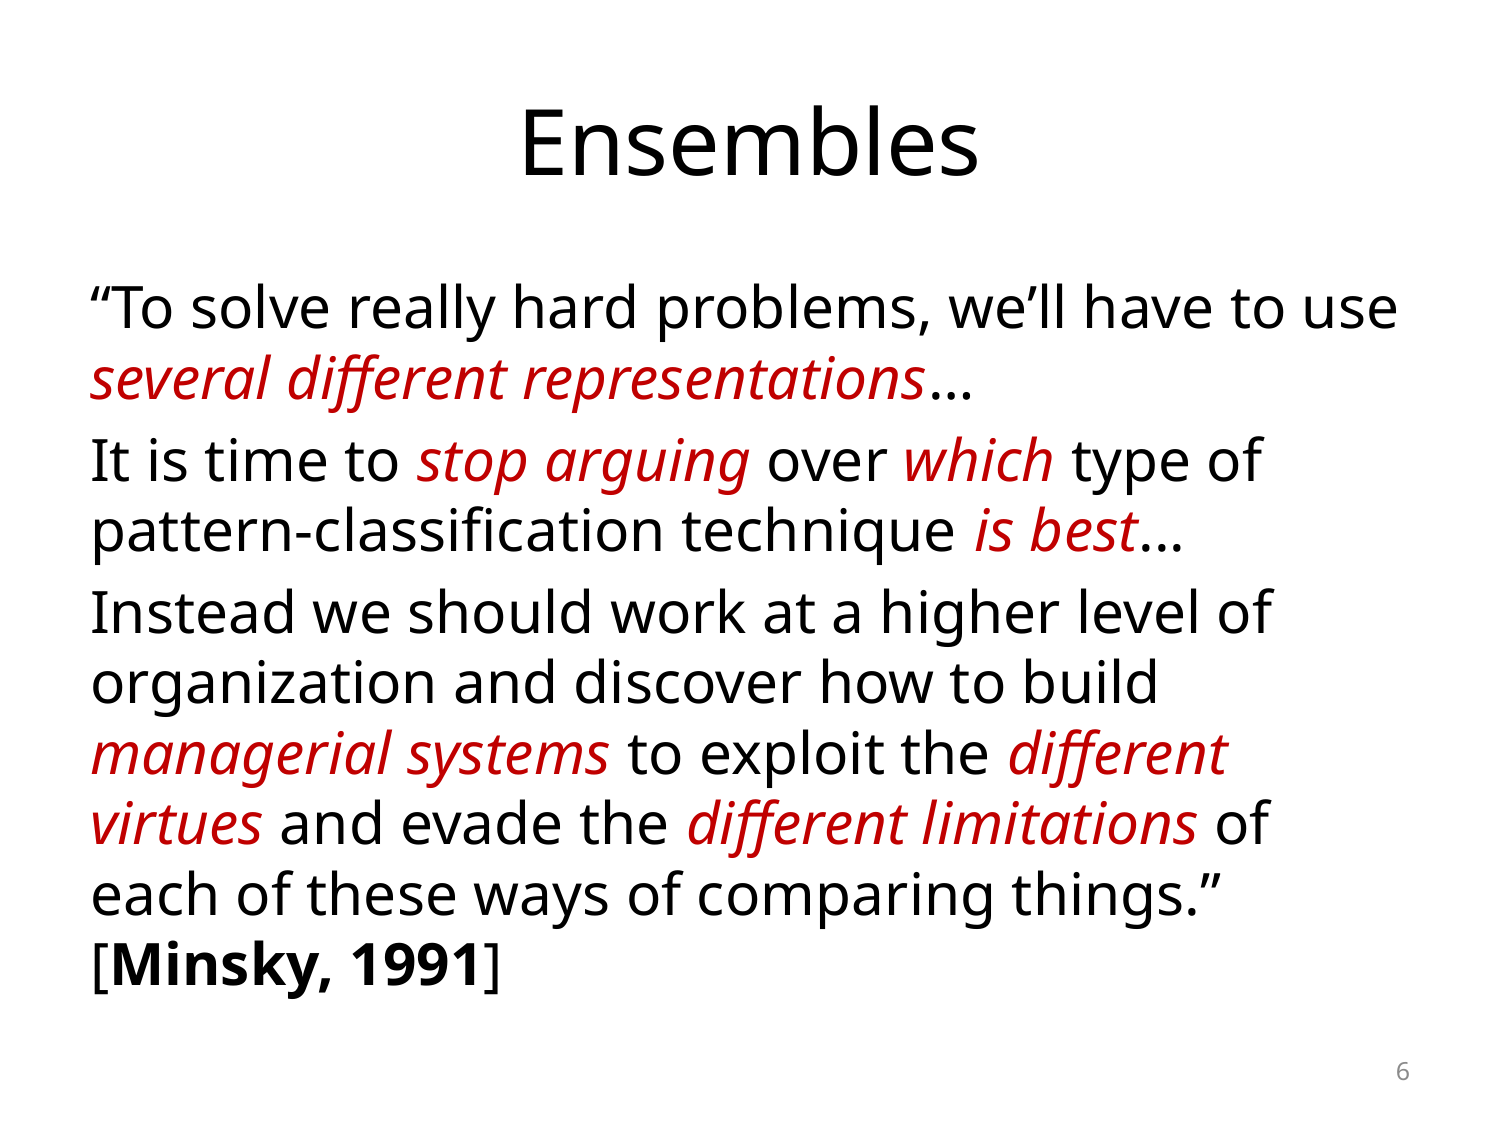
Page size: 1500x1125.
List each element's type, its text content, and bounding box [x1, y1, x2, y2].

list “To solve really hard problems, we’ll have to use several different representations… It is time to stop arguing over which type of pattern-classification technique is best... Instead we should work at a higher level of organization and discover how to build managerial systems to exploit the different virtues and evade the different limitations of each of these ways of comparing things.” [Minsky, 1991] [75, 262, 1425, 1005]
slide_number 6 [1074, 1042, 1425, 1103]
title Ensembles [75, 45, 1425, 233]
